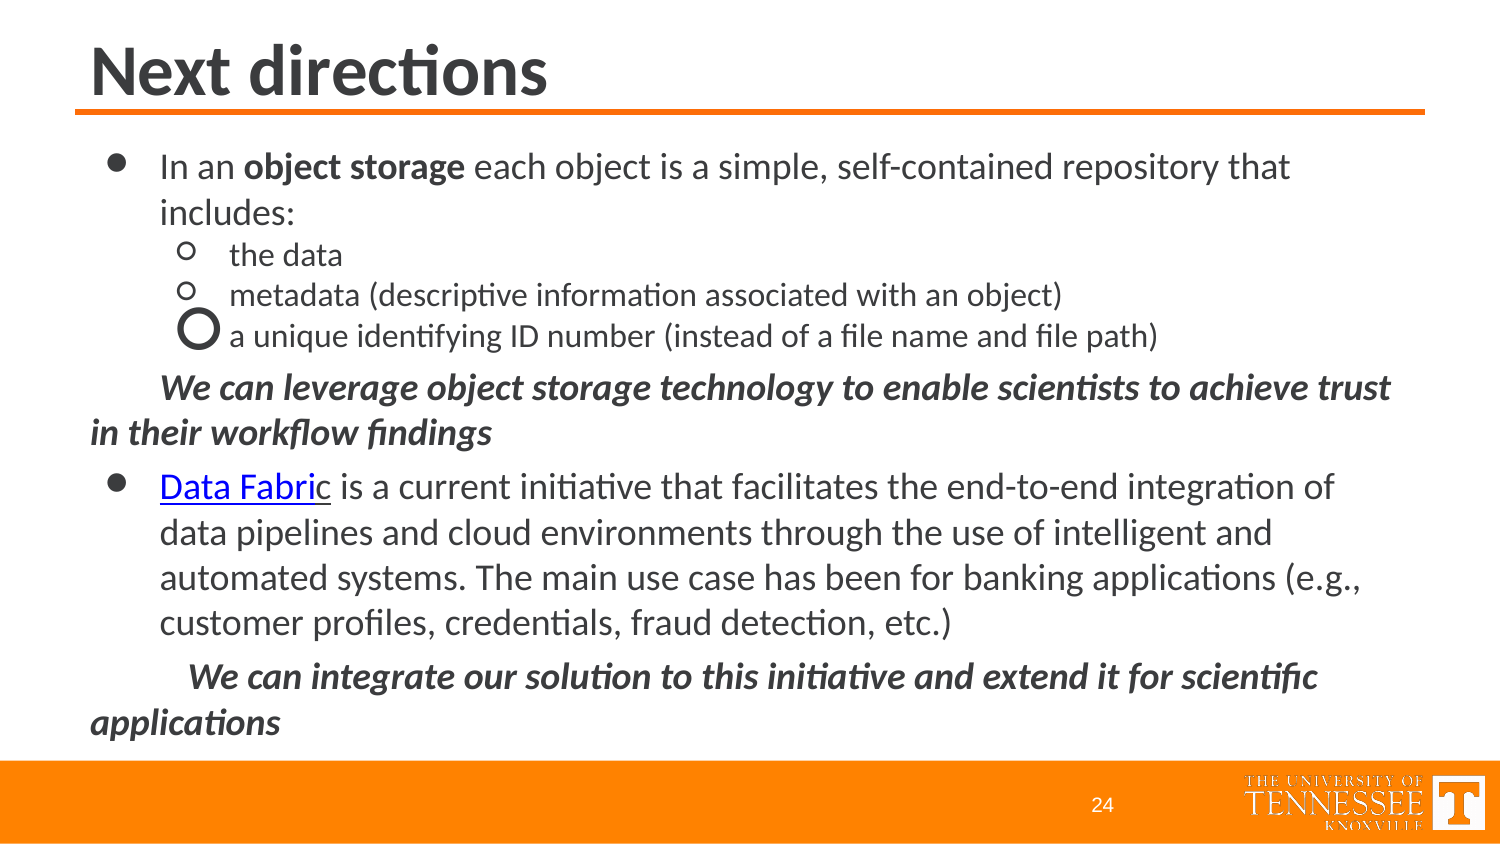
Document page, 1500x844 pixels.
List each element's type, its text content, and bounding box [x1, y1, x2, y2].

title Next directions [75, 0, 1425, 134]
slide_number ‹#› [779, 782, 1130, 827]
list In an object storage each object is a simple, self-contained repository that includes: the data metadata (descriptive information associated with an object) a unique identifying ID number (instead of a file name and file path) We can leverage object storage technology to enable scientists to achieve trust in their workflow findings Data Fabric is a current initiative that facilitates the end-to-end integration of data pipelines and cloud environments through the use of intelligent and automated systems. The main use case has been for banking applications (e.g., customer profiles, credentials, fraud detection, etc.) We can integrate our solution to this initiative and extend it for scientific applications [75, 134, 1425, 752]
picture [1244, 775, 1485, 830]
